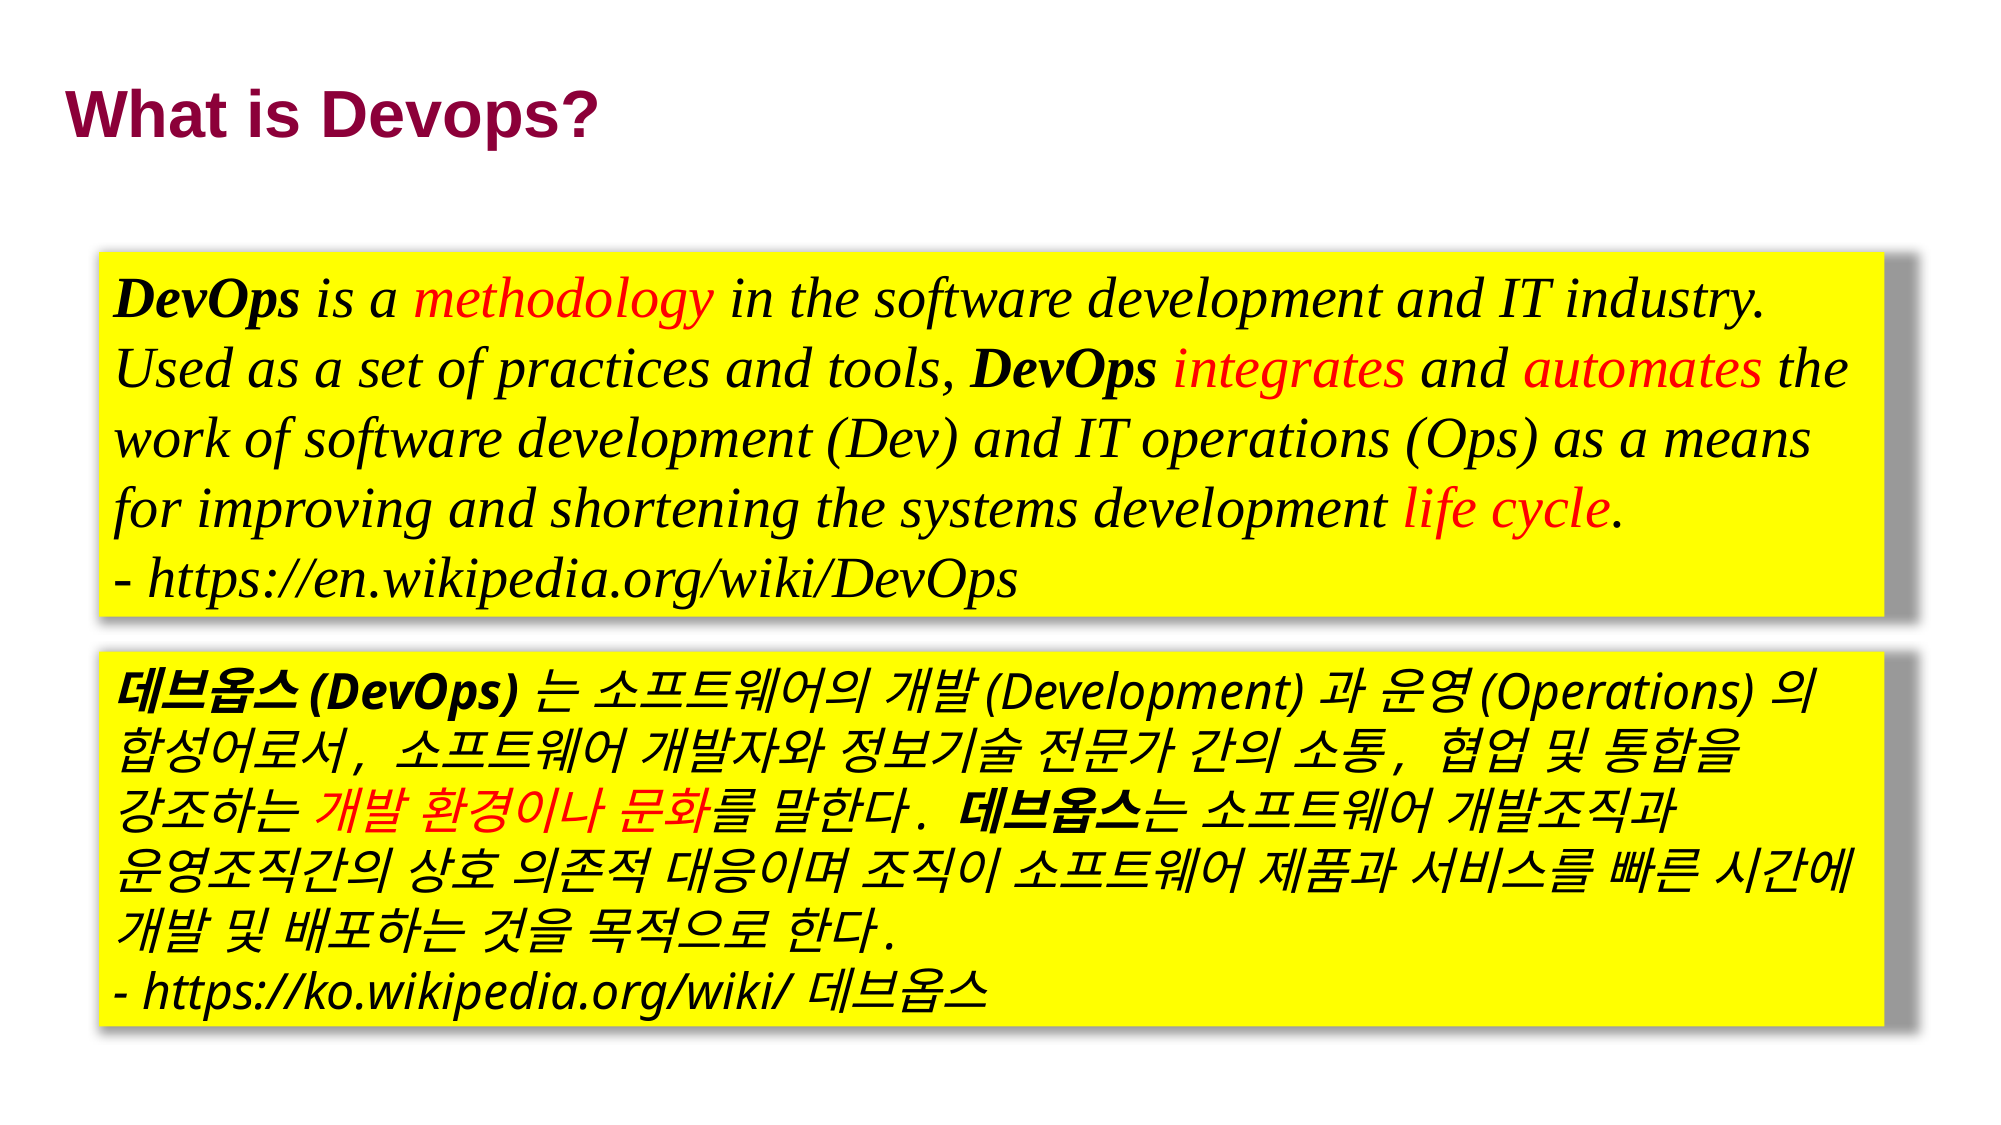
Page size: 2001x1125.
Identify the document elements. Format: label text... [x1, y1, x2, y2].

text_box DevOps is a methodology in the software development and IT industry. Used as a set of practices and tools, DevOps integrates and automates the work of software development (Dev) and IT operations (Ops) as a means for improving and shortening the systems development life cycle. - https://en.wikipedia.org/wiki/DevOps [99, 252, 1885, 617]
text_box 데브옵스(DevOps)는 소프트웨어의 개발(Development)과 운영(Operations)의 합성어로서, 소프트웨어 개발자와 정보기술 전문가 간의 소통, 협업 및 통합을 강조하는 개발 환경이나 문화를 말한다. 데브옵스는 소프트웨어 개발조직과 운영조직간의 상호 의존적 대응이며 조직이 소프트웨어 제품과 서비스를 빠른 시간에 개발 및 배포하는 것을 목적으로 한다. - https://ko.wikipedia.org/wiki/데브옵스 [99, 651, 1885, 1027]
title What is Devops? [49, 37, 1934, 185]
